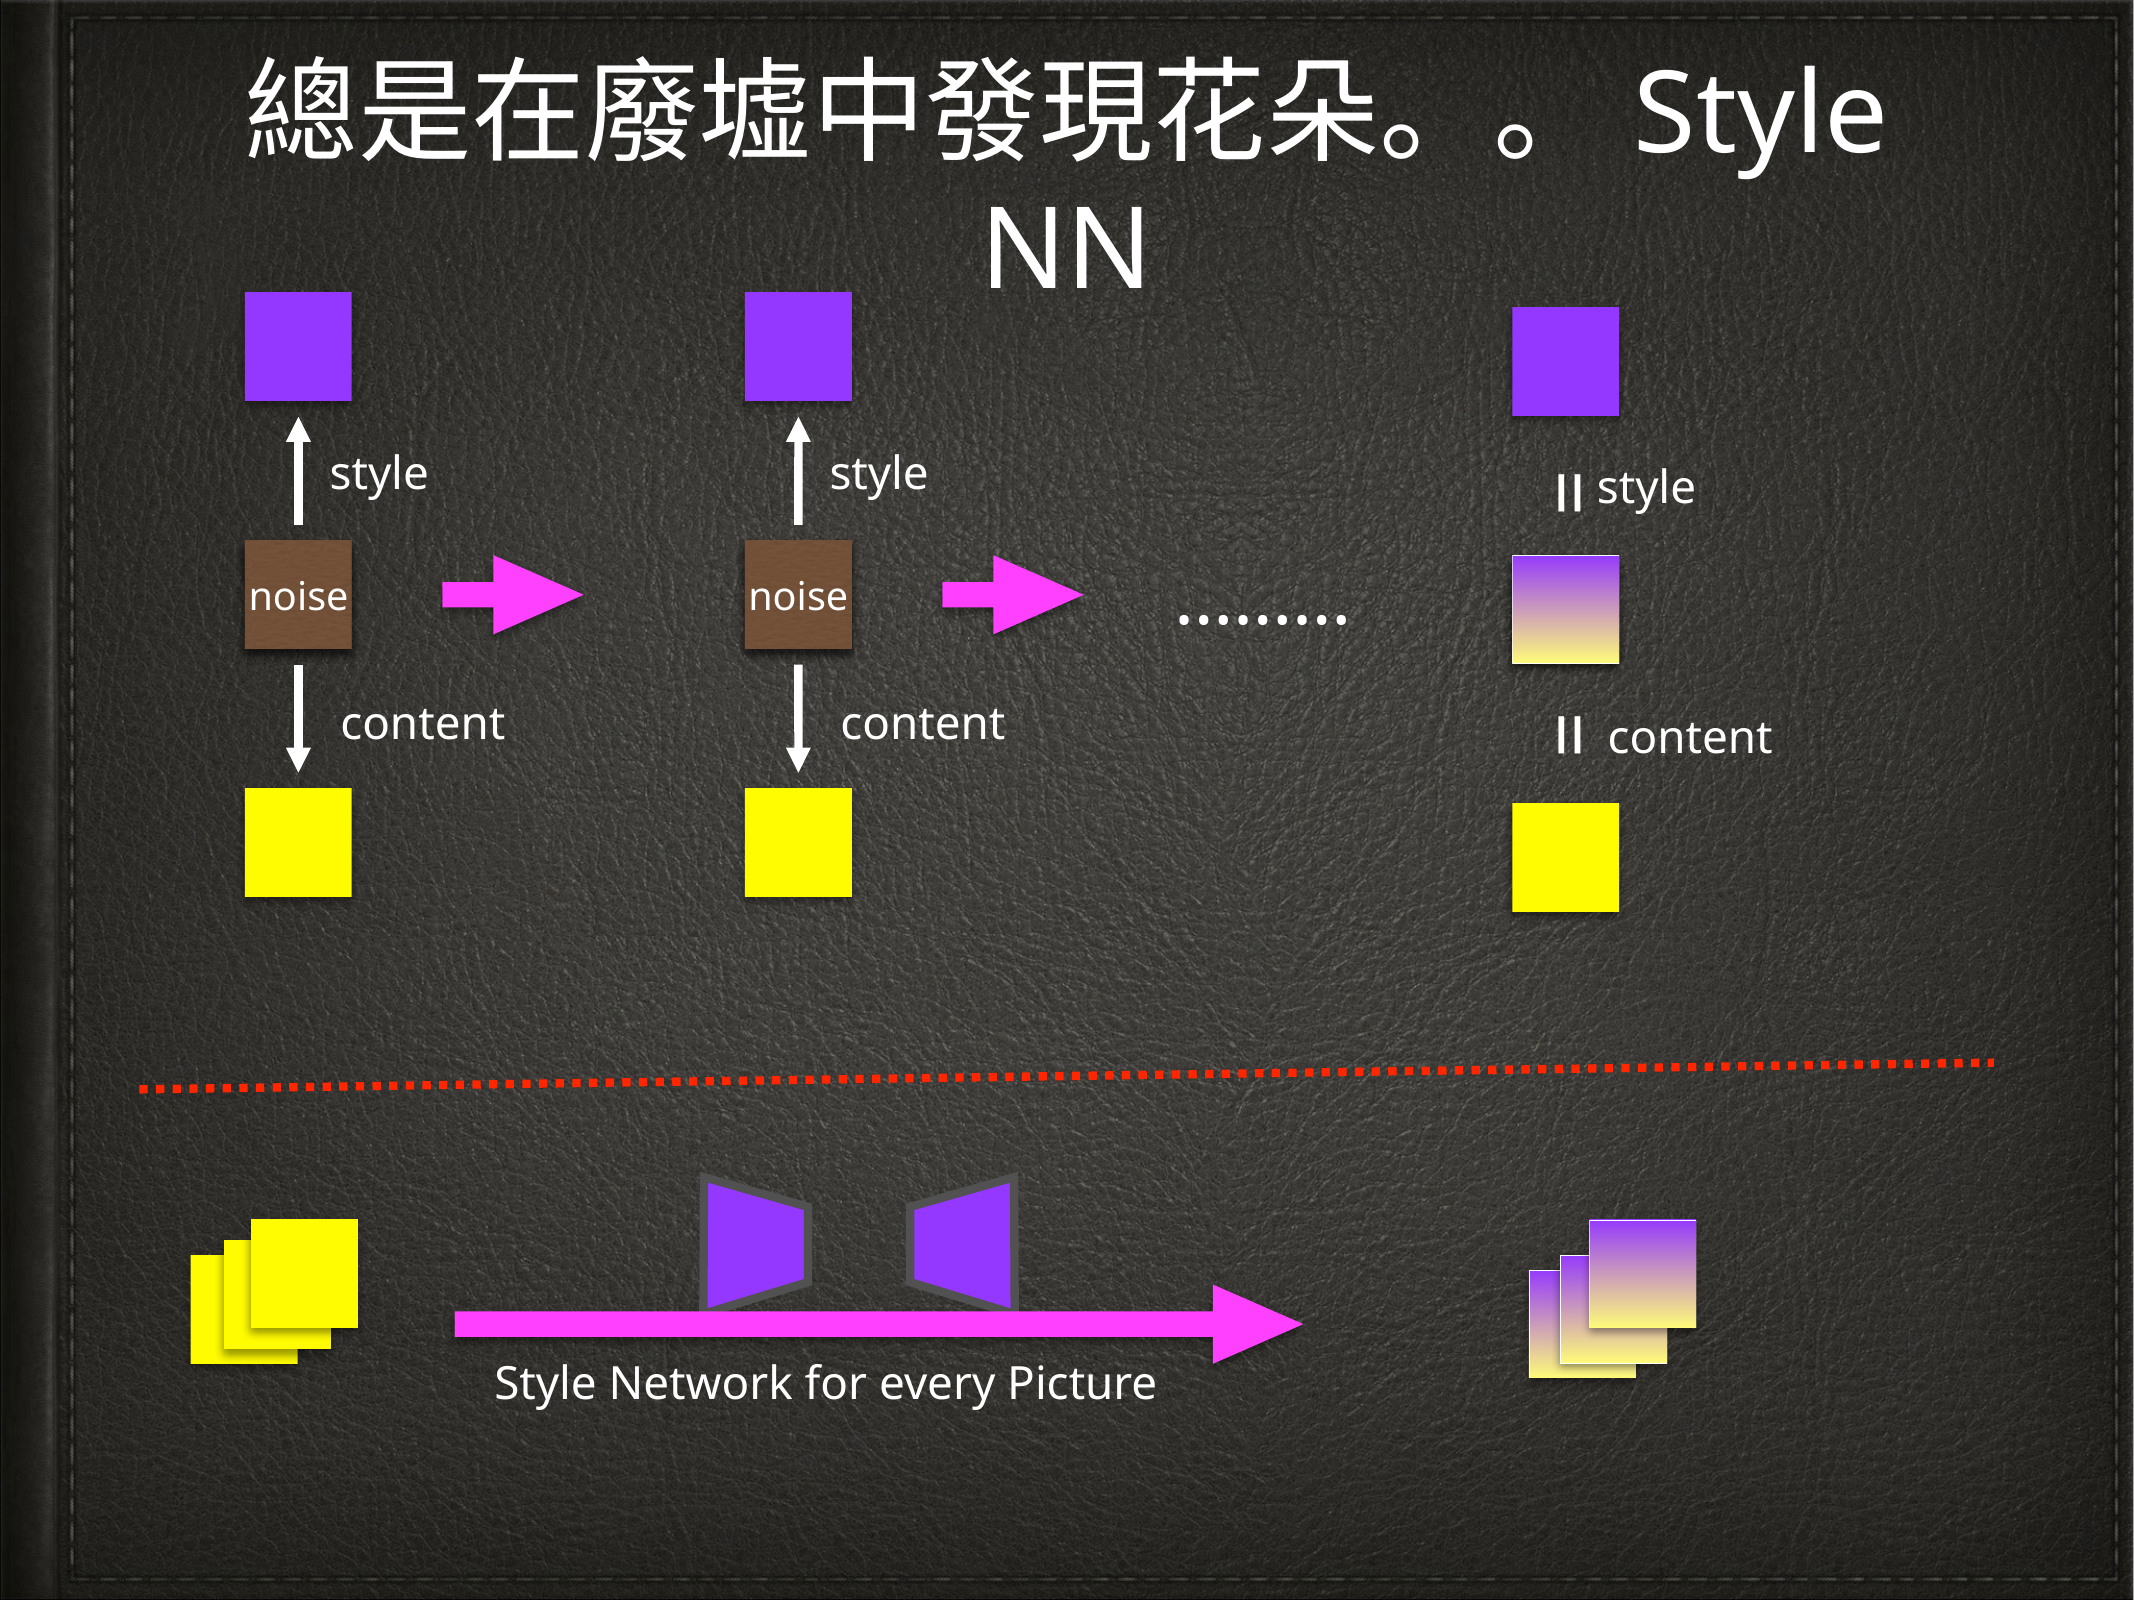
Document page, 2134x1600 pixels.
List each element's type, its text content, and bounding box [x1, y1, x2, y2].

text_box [190, 1176, 1697, 1422]
text_box 總是在廢墟中發現花朵。。Style NN [149, 29, 1984, 321]
picture [0, 0, 2134, 1600]
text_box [240, 292, 1780, 912]
